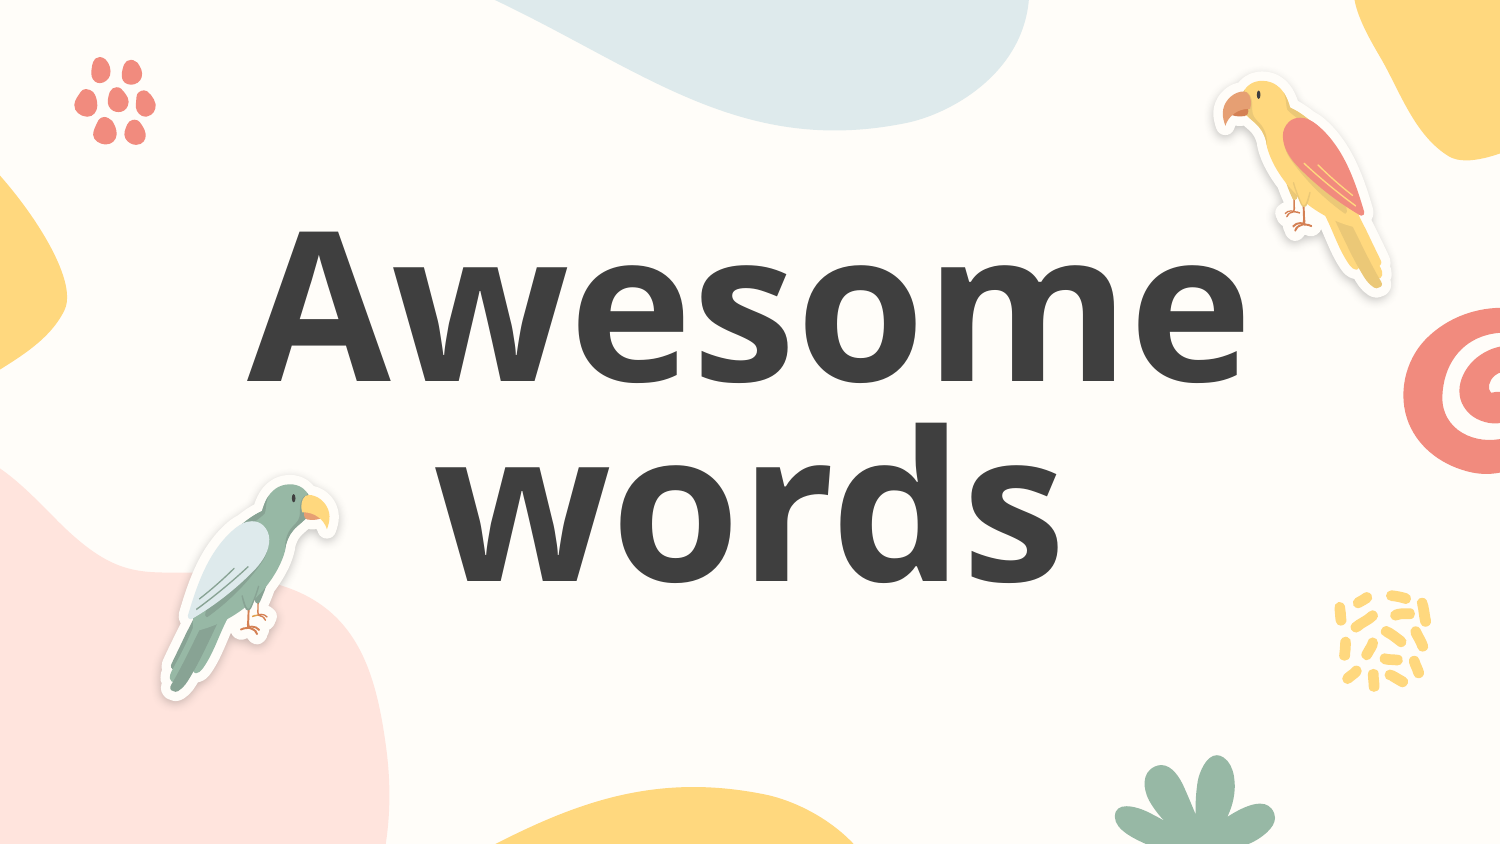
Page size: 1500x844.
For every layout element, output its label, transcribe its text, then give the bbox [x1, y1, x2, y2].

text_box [1222, 80, 1384, 289]
table_cell [331, 507, 341, 630]
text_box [168, 484, 330, 693]
title Awesome words [209, 214, 1291, 630]
